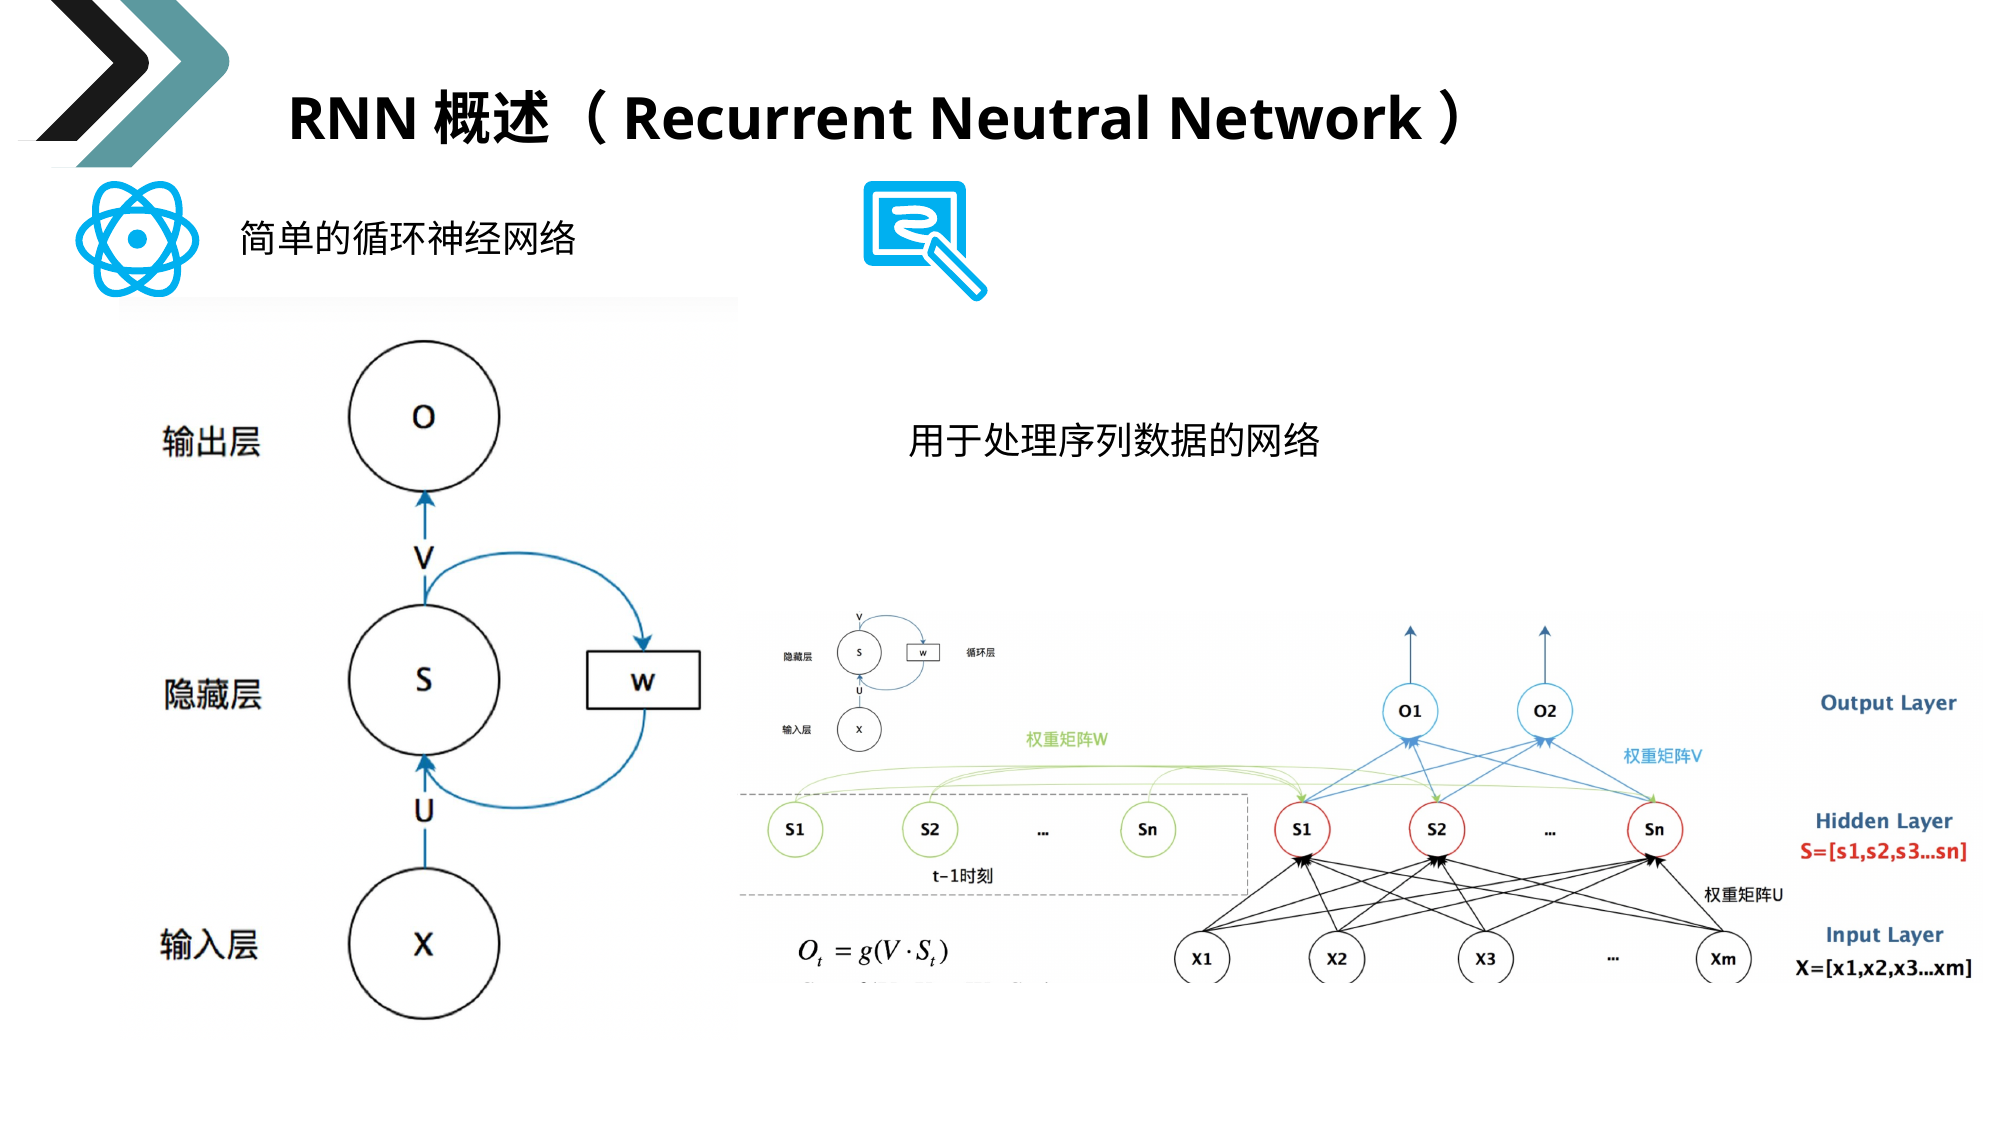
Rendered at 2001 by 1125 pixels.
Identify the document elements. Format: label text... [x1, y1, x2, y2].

text_box [74, 179, 201, 299]
text_box [862, 179, 967, 267]
text_box [51, 0, 231, 169]
picture [119, 297, 1983, 1040]
text_box 简单的循环神经网络 [225, 207, 593, 268]
text_box RNN概述（Recurrent Neutral Network） [272, 73, 1510, 159]
text_box [17, 0, 151, 142]
text_box [926, 235, 989, 303]
text_box 用于处理序列数据的网络 [893, 409, 1336, 470]
